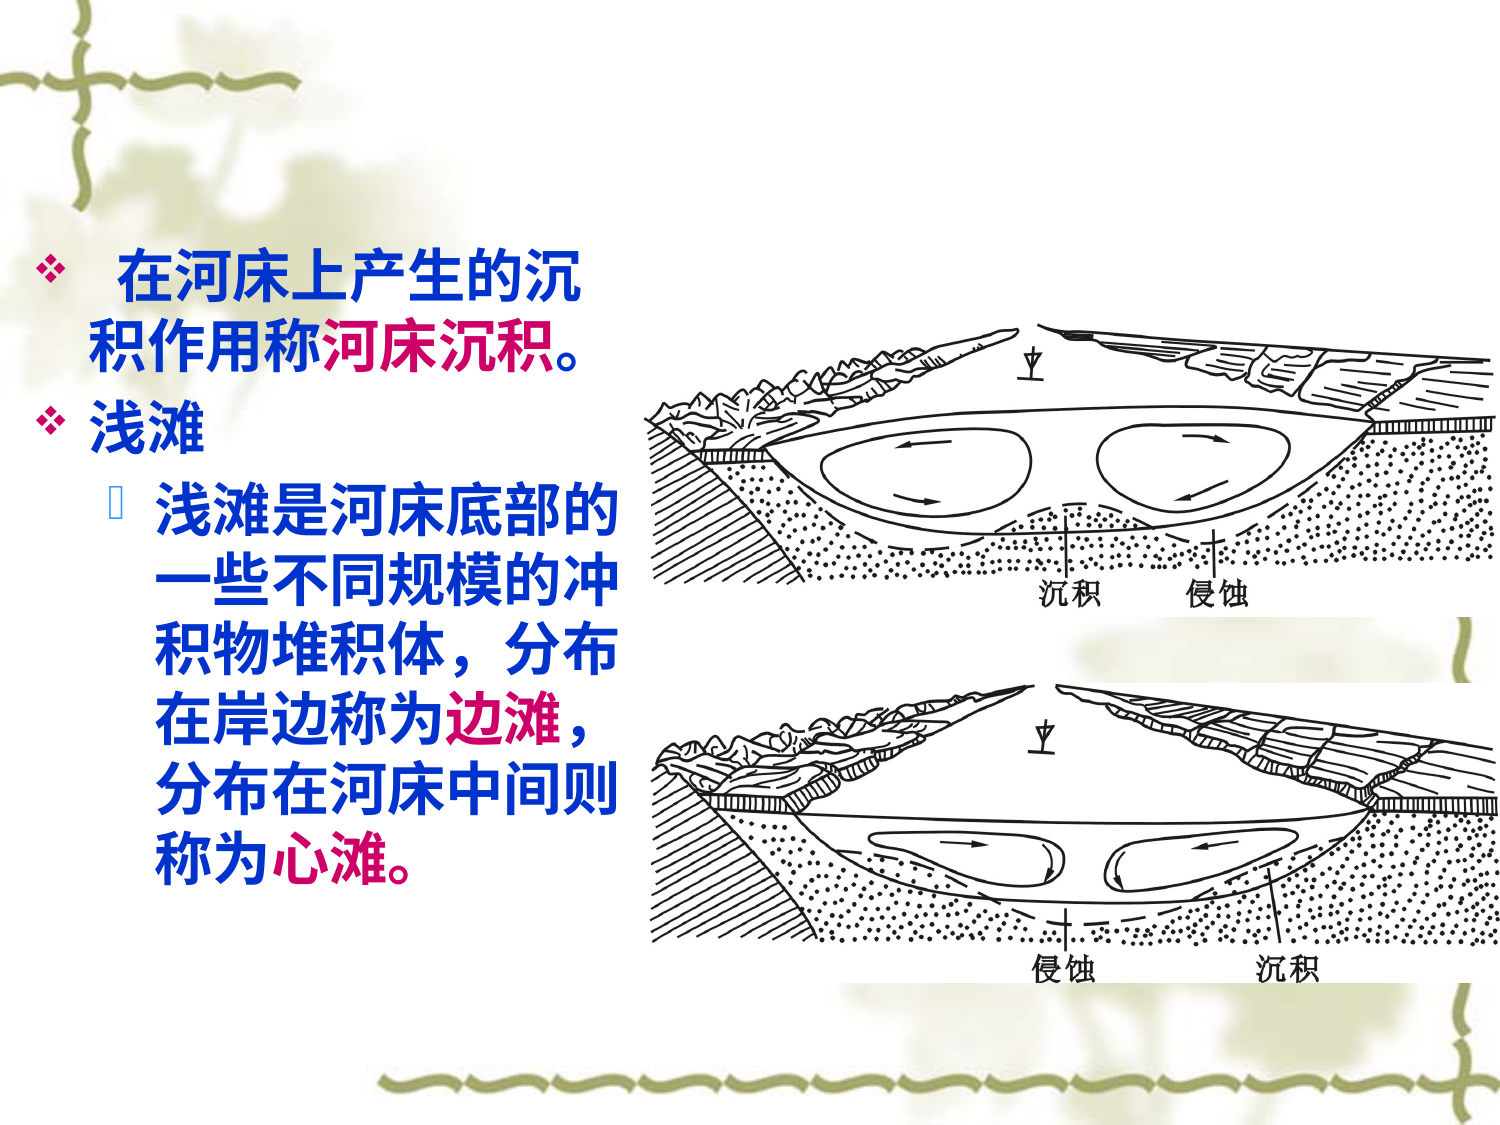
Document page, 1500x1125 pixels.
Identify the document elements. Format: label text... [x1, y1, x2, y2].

list 在河床上产生的沉积作用称河床沉积。 浅滩 浅滩是河床底部的一些不同规模的冲积物堆积体，分布在岸边称为边滩，分布在河床中间则称为心滩。 [17, 231, 643, 907]
picture [0, 0, 1500, 1125]
